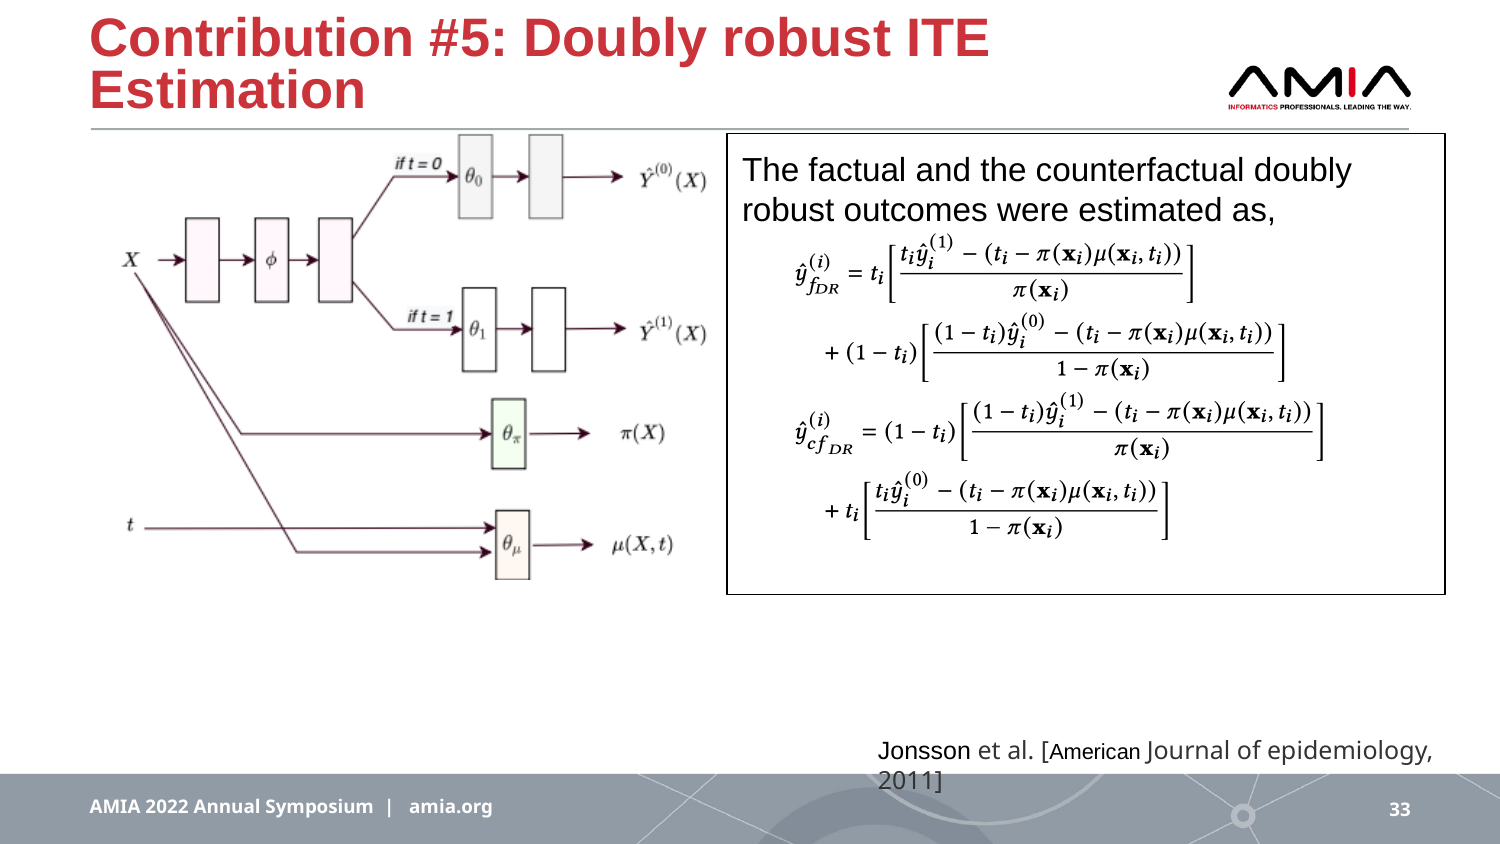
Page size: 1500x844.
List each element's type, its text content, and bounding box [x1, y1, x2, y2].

title Contribution #5: Doubly robust ITE Estimation [89, 13, 1279, 119]
footer AMIA 2022 Annual Symposium | amia.org [89, 798, 915, 816]
slide_number 33 [1098, 802, 1412, 822]
picture [0, 0, 1500, 844]
text_box Jonsson et al. [American Journal of epidemiology, 2011] [863, 727, 1468, 802]
text_box The factual and the counterfactual doubly robust outcomes were estimated as, [727, 133, 1446, 595]
